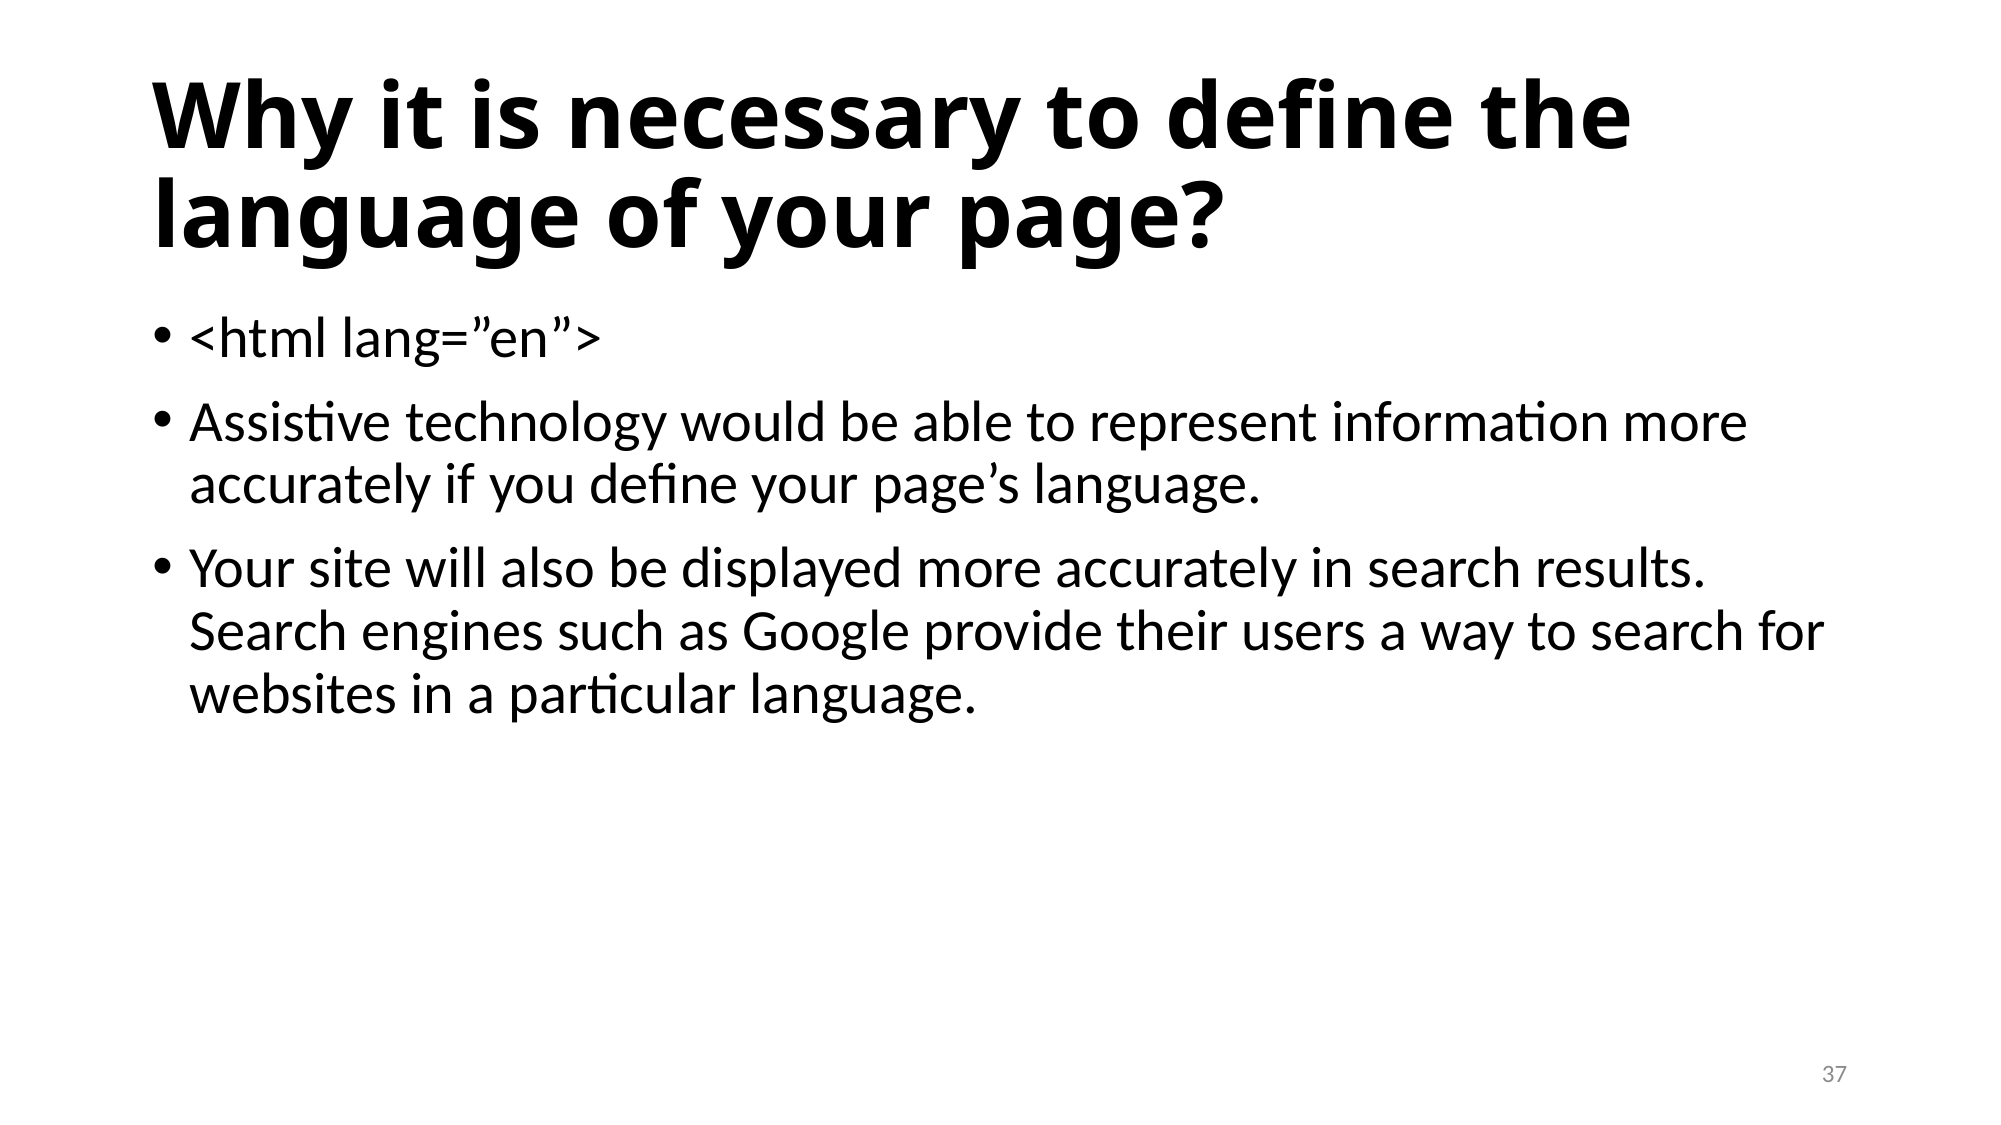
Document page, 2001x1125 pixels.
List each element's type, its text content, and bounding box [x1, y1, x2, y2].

list <html lang=”en”> Assistive technology would be able to represent information more accurately if you define your page’s language. Your site will also be displayed more accurately in search results. Search engines such as Google provide their users a way to search for websites in a particular language. [137, 299, 1863, 1014]
slide_number 37 [1412, 1042, 1863, 1103]
title Why it is necessary to define the language of your page? [137, 59, 1863, 278]
